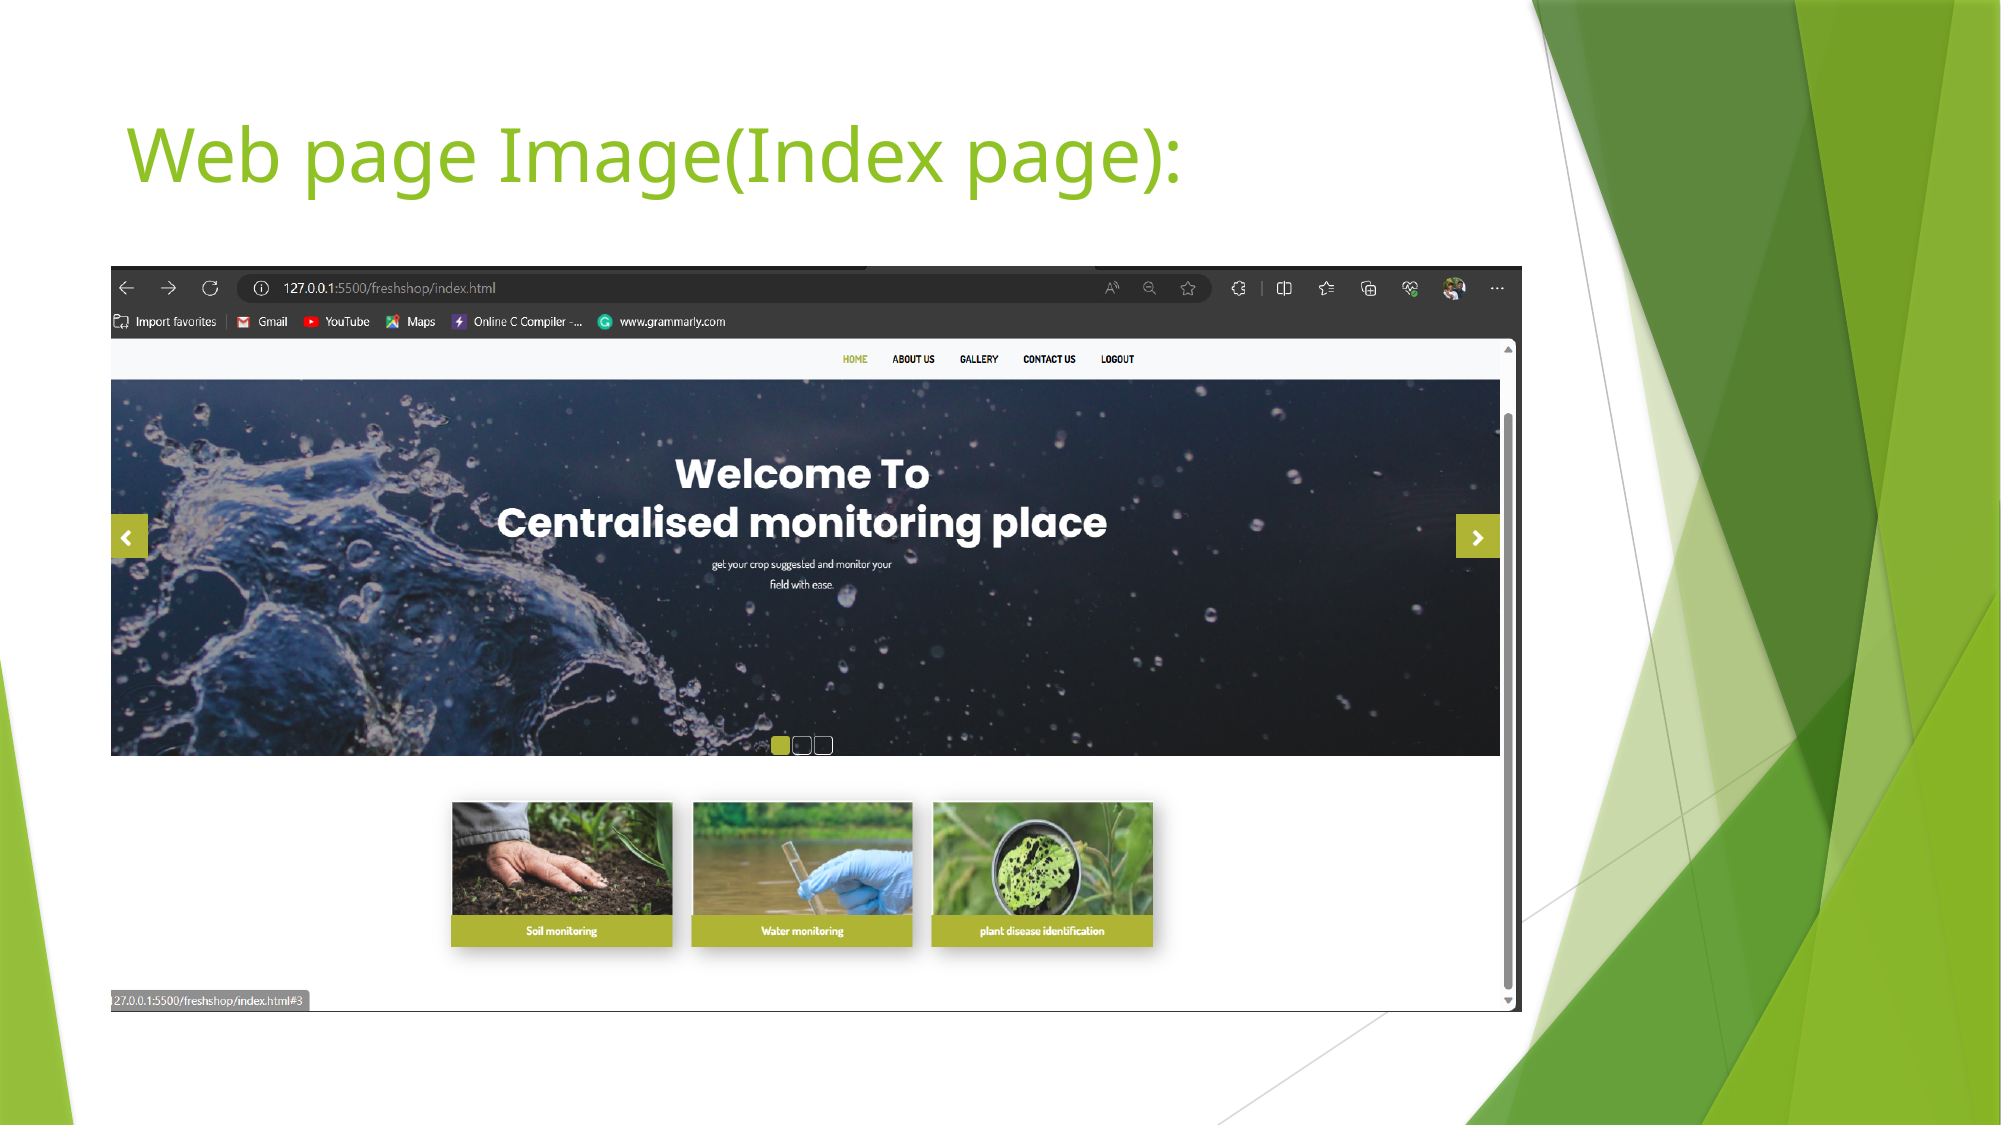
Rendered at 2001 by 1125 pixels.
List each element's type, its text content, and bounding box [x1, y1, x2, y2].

picture [110, 266, 1522, 1013]
title Web page Image(Index page): [111, 99, 1522, 266]
